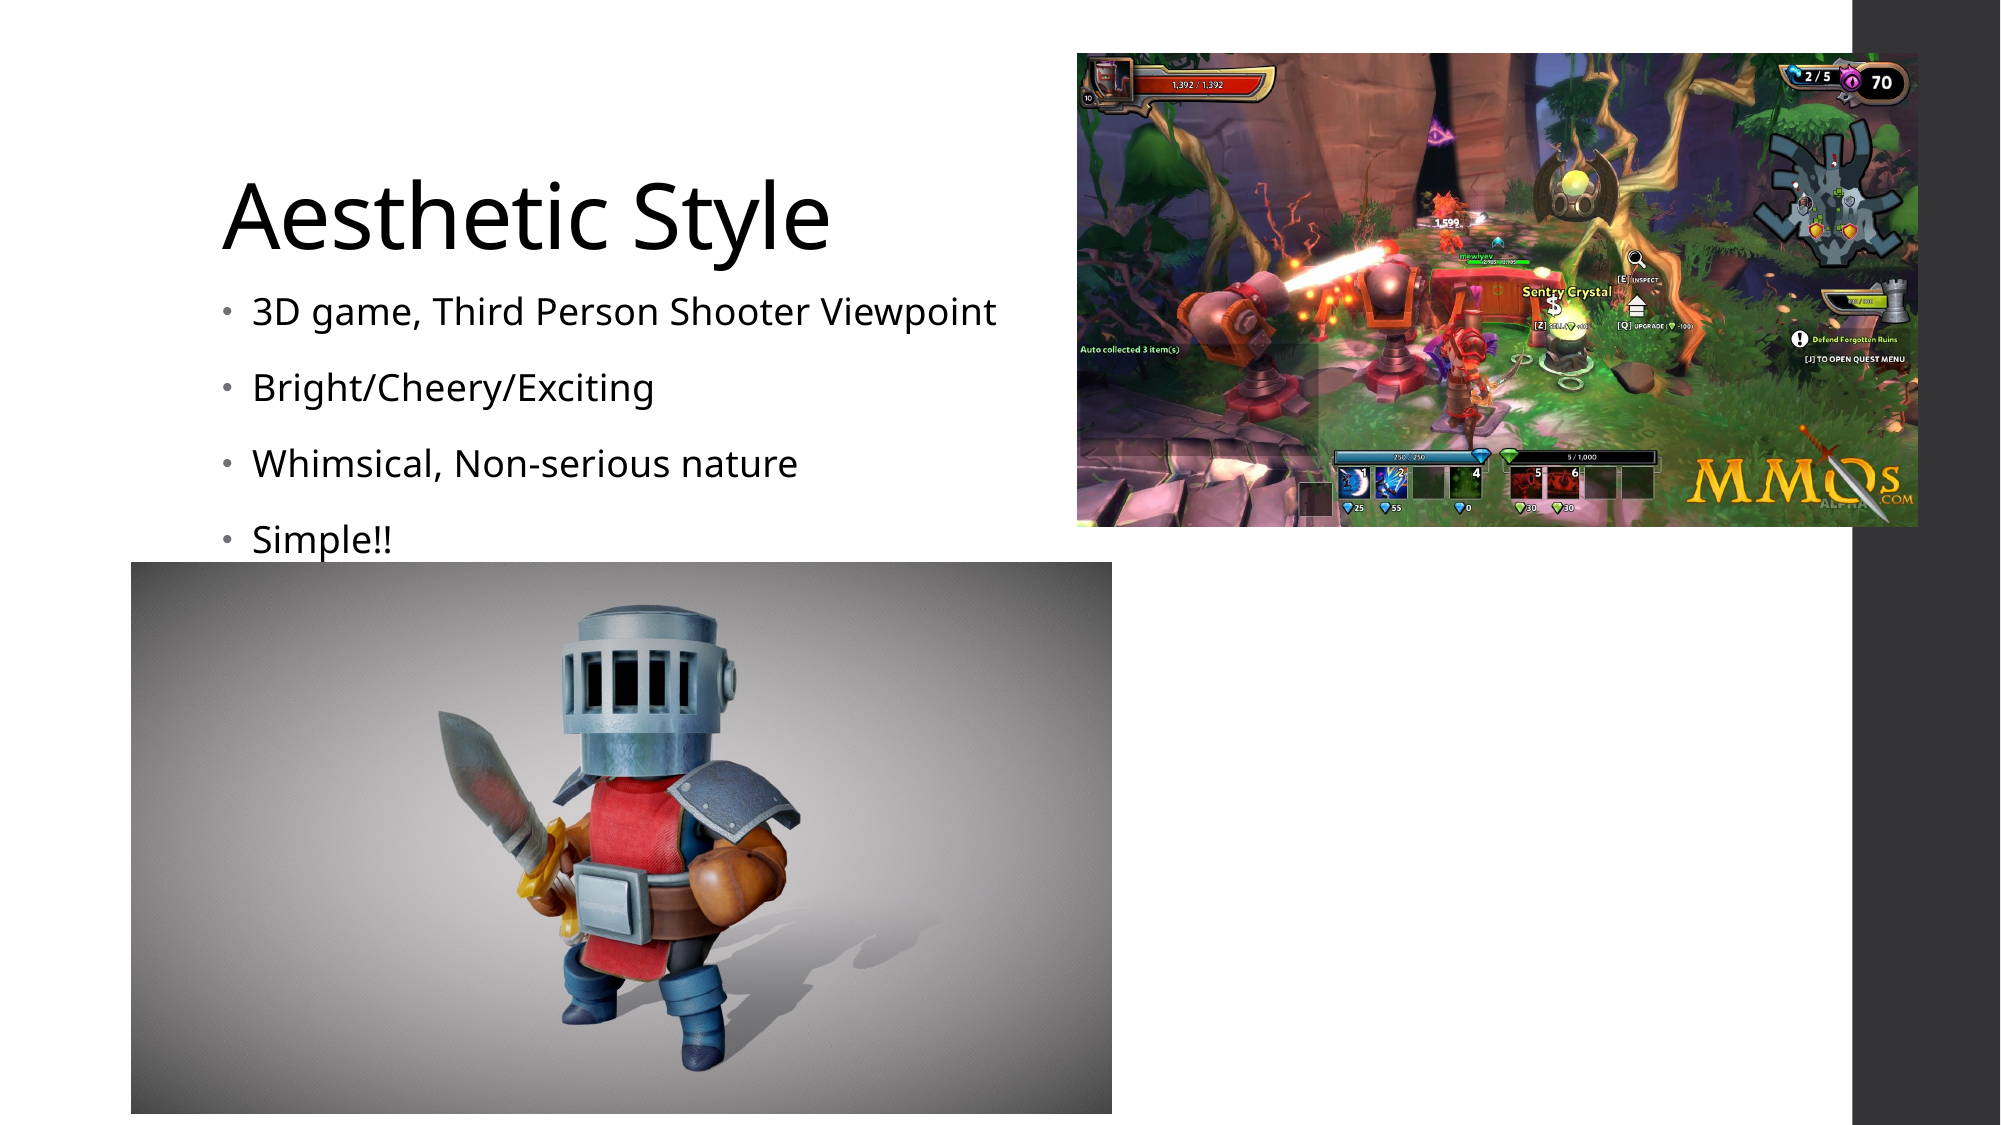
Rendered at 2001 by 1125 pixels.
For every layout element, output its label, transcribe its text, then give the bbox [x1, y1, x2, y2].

list 3D game, Third Person Shooter Viewpoint Bright/Cheery/Exciting Whimsical, Non-serious nature Simple!! [206, 283, 1617, 1014]
picture [131, 562, 1112, 1114]
title Aesthetic Style [206, 60, 1070, 278]
picture [1077, 53, 1918, 527]
